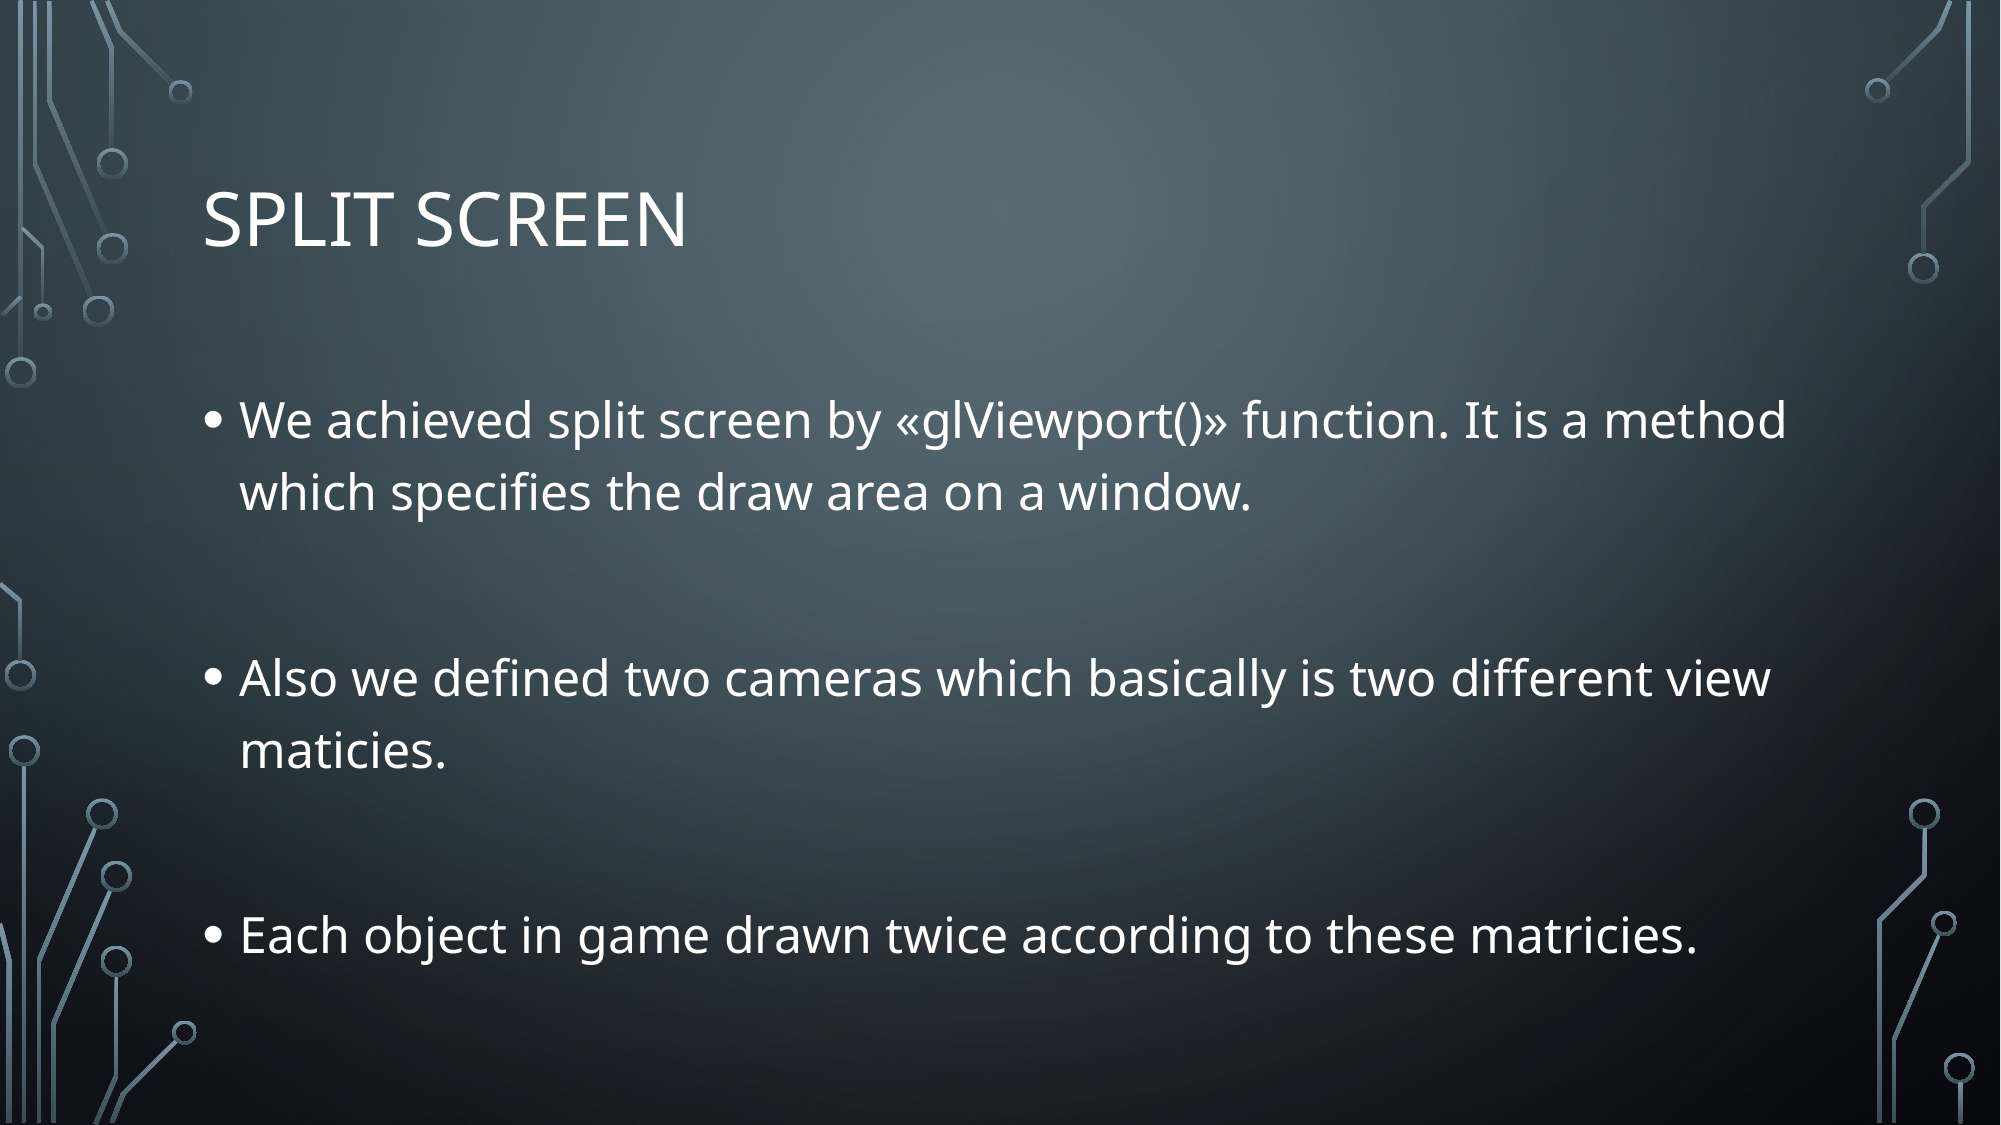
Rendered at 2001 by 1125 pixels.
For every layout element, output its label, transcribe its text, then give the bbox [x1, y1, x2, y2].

title Splıt screen [187, 101, 1813, 344]
list We achieved split screen by «glViewport()» function. It is a method which specifies the draw area on a window. Also we defined two cameras which basically is two different view maticies. Each object in game drawn twice according to these matricies. [187, 369, 1813, 950]
